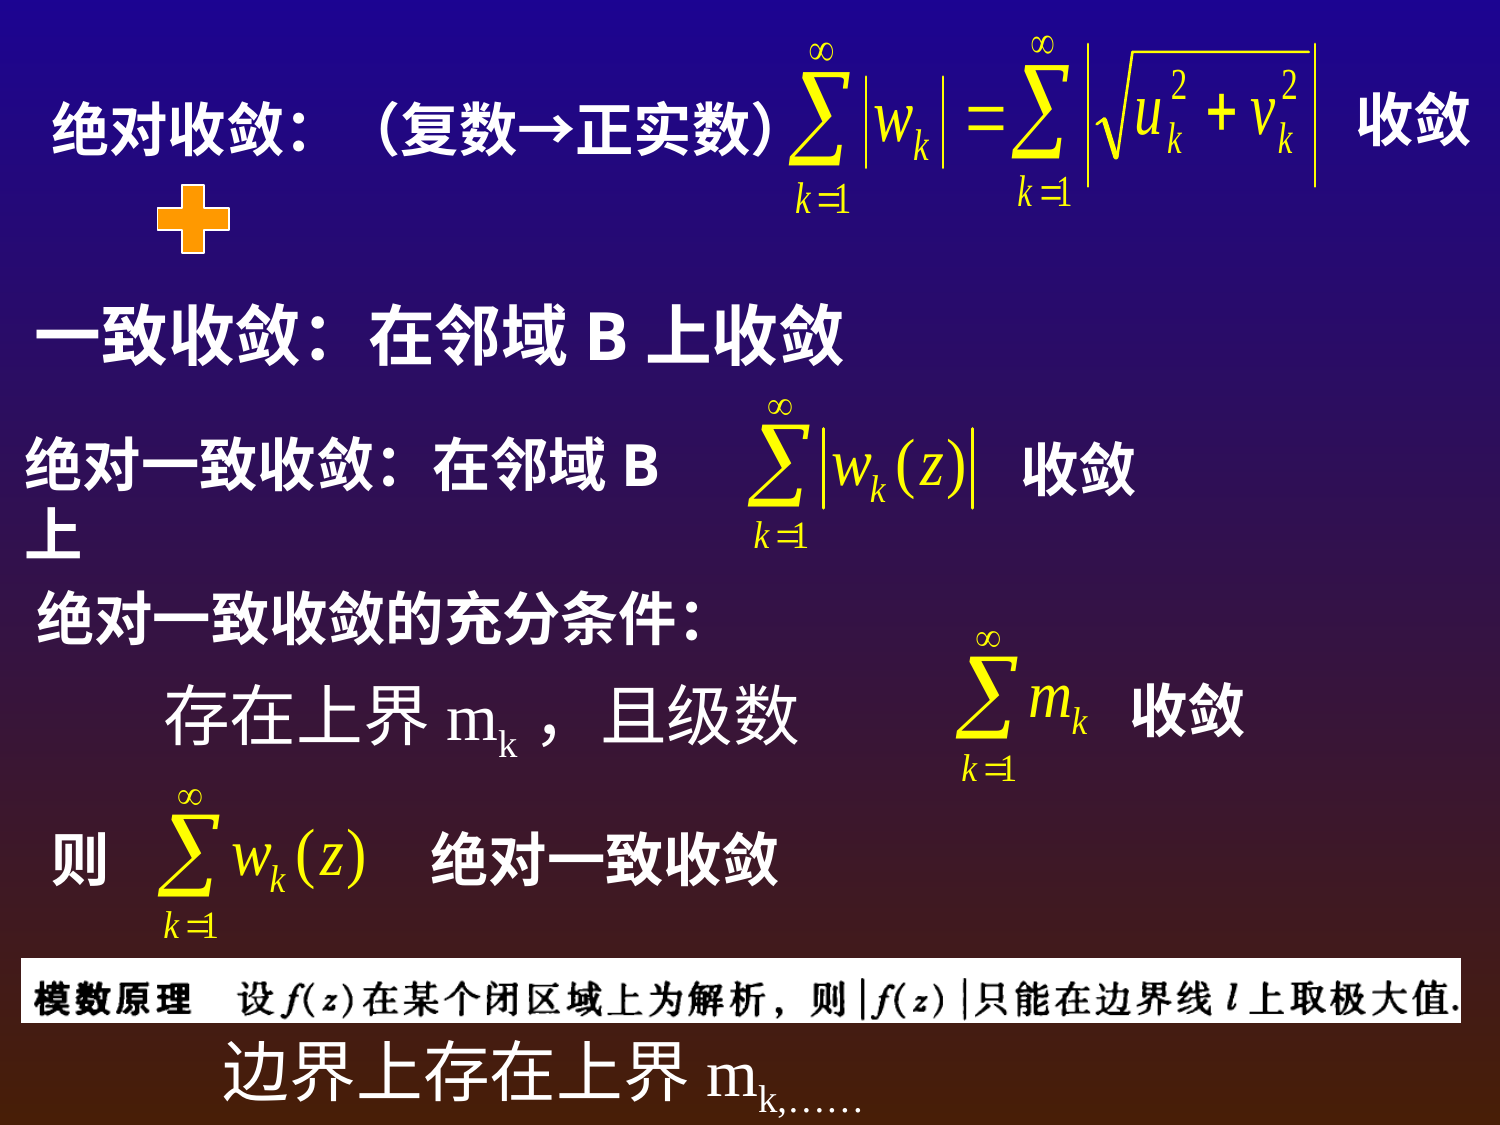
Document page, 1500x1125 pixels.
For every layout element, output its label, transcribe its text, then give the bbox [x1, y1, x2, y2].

text_box [157, 184, 230, 254]
text_box 一致收敛：在邻域B上收敛 [19, 286, 861, 382]
text_box 绝对一致收敛：在邻域B上 [9, 420, 739, 576]
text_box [779, 14, 1006, 227]
text_box 绝对一致收敛的充分条件： [21, 574, 899, 660]
picture [21, 958, 1461, 1023]
text_box 绝对收敛：（复数→正实数） [36, 85, 779, 171]
text_box 收敛 [1005, 425, 1168, 511]
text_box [1002, 7, 1330, 220]
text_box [946, 605, 1110, 796]
text_box 收敛 [1339, 75, 1500, 161]
text_box 收敛 [1114, 666, 1278, 752]
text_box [738, 373, 989, 564]
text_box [148, 763, 378, 954]
text_box 则 [36, 815, 148, 901]
text_box 绝对一致收敛 [415, 815, 1144, 901]
